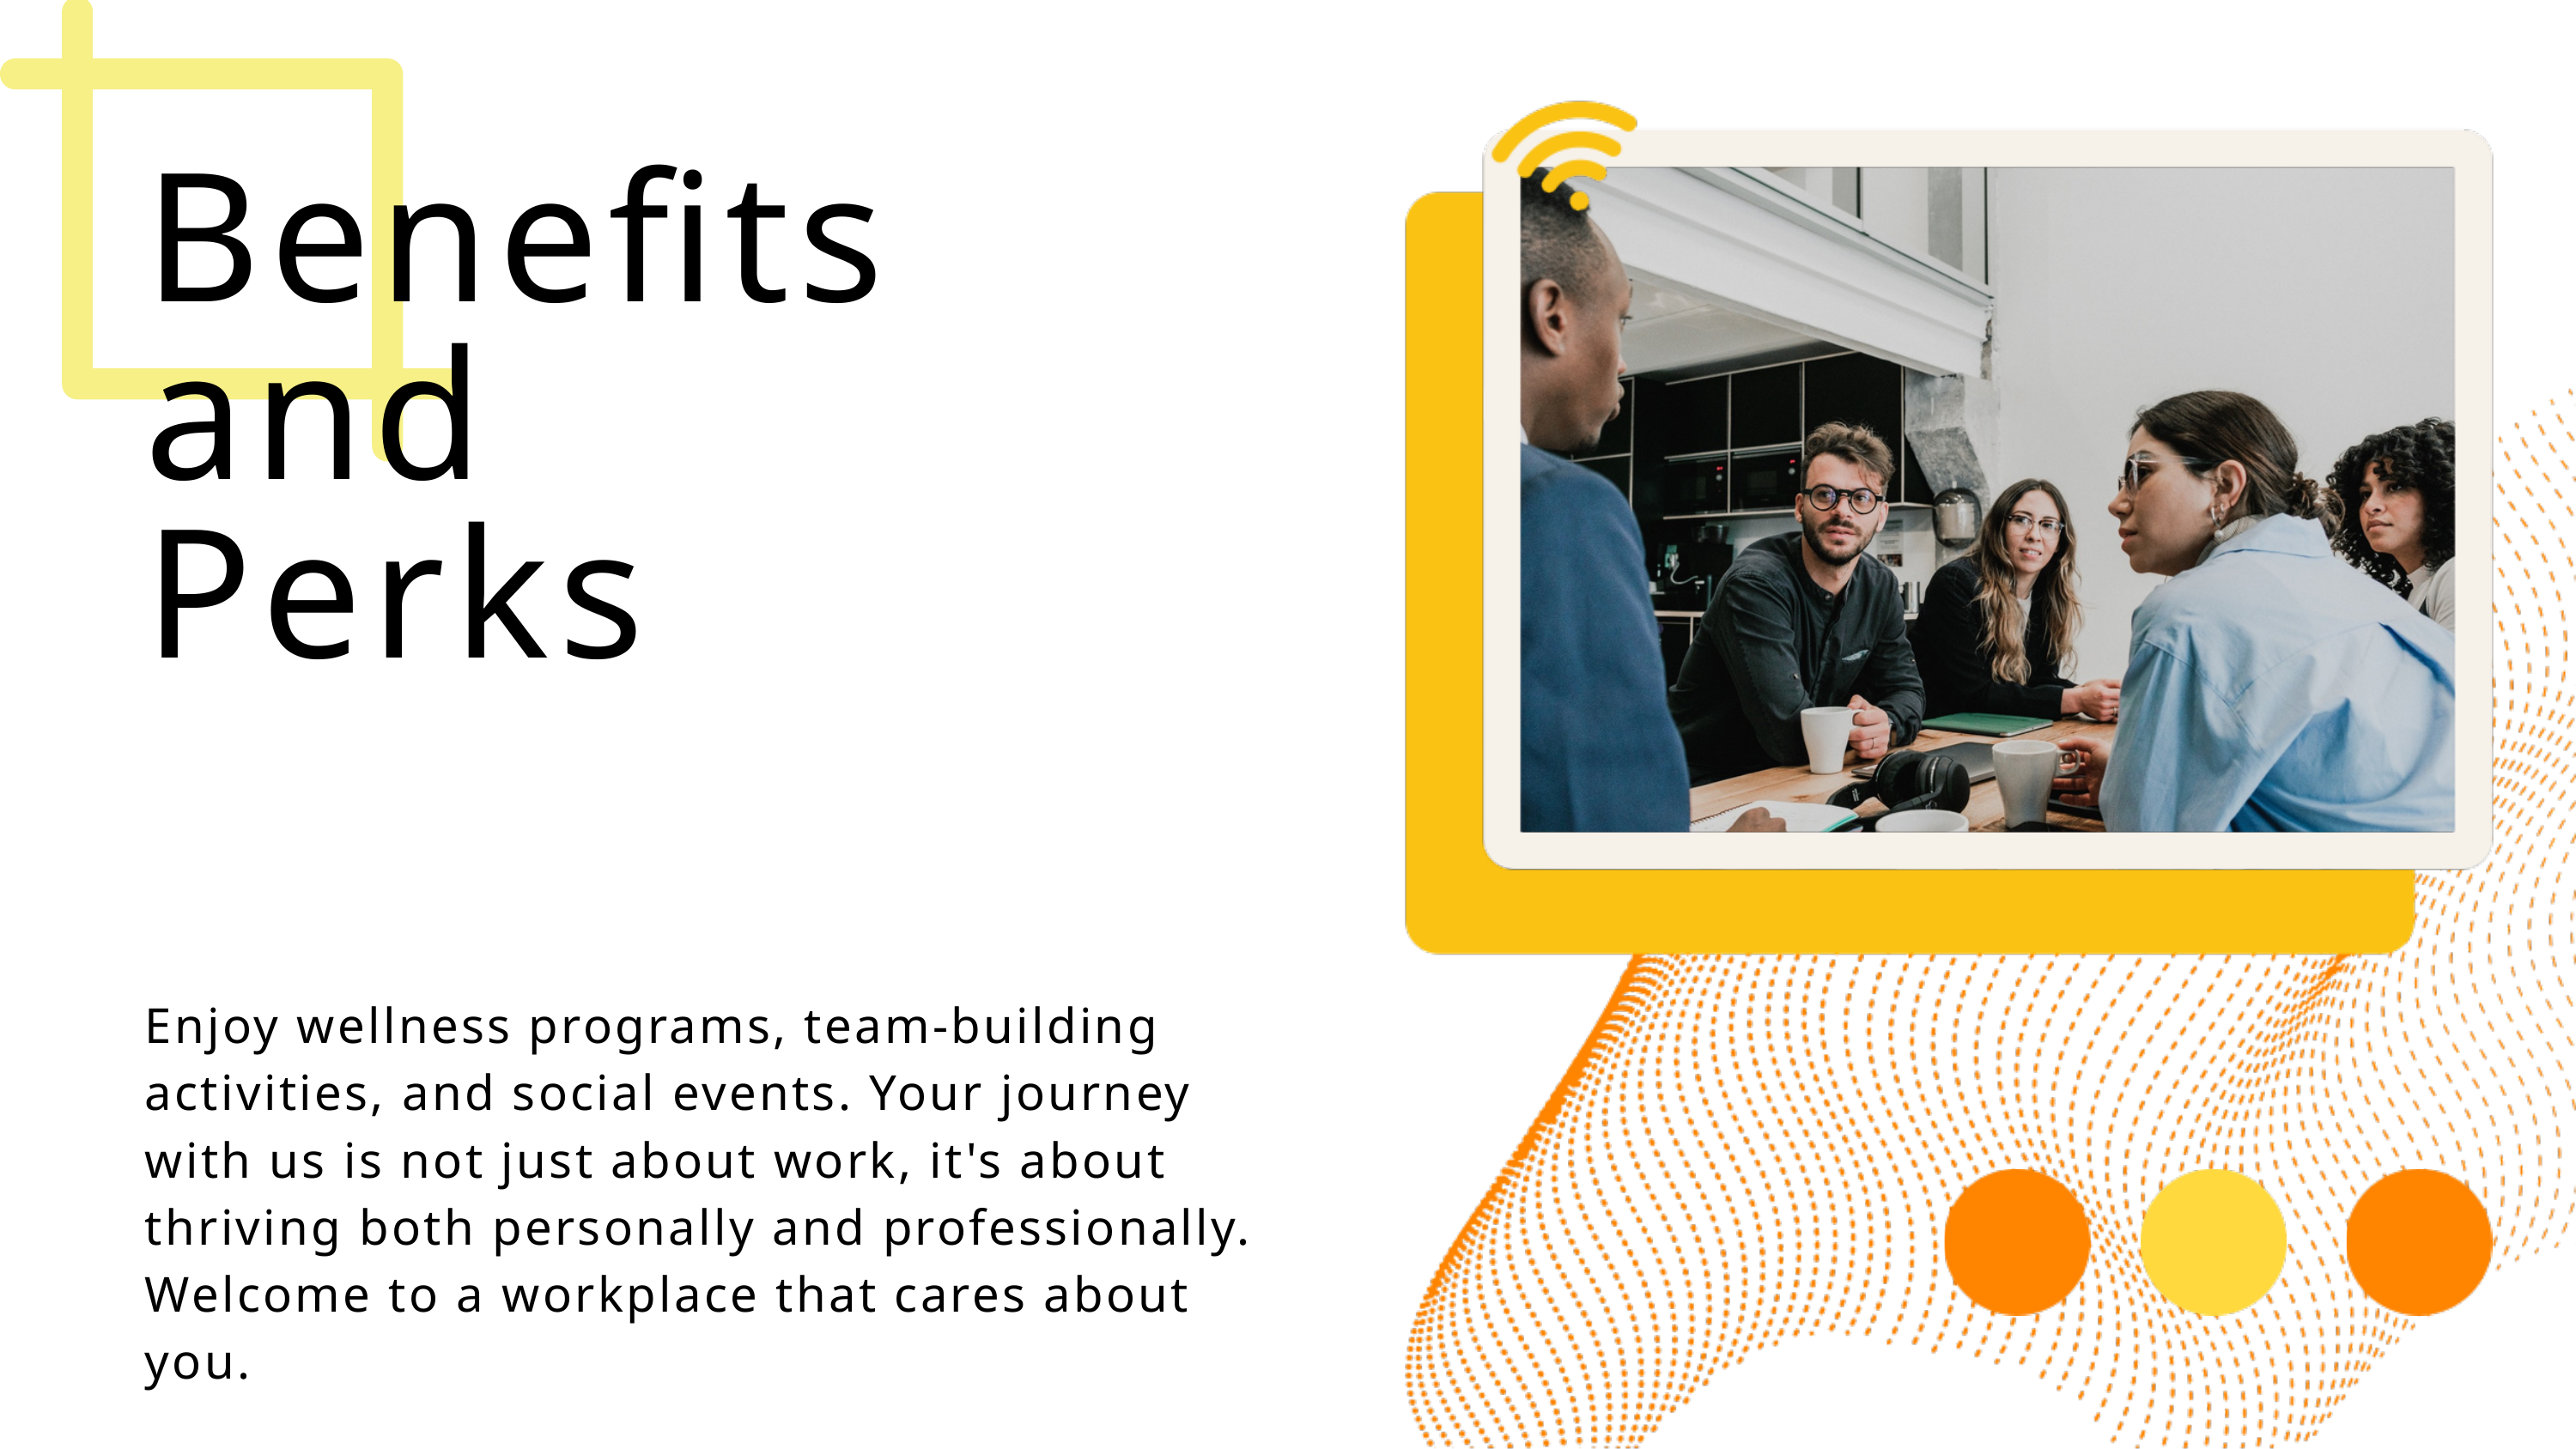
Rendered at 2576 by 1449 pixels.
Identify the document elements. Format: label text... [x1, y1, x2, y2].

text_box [0, 0, 465, 462]
text_box [1397, 184, 2576, 1449]
text_box [2346, 1169, 2493, 1316]
text_box Benefits and Perks [144, 158, 1205, 694]
text_box [2141, 1169, 2287, 1316]
text_box [1474, 93, 2502, 879]
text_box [1483, 130, 2492, 870]
text_box [1944, 1169, 2091, 1316]
text_box Enjoy wellness programs, team-building activities, and social events. Your journey with us is not just about work, it's about thriving both personally and professionally. Welcome to a workplace that cares about you. [144, 985, 1291, 1389]
